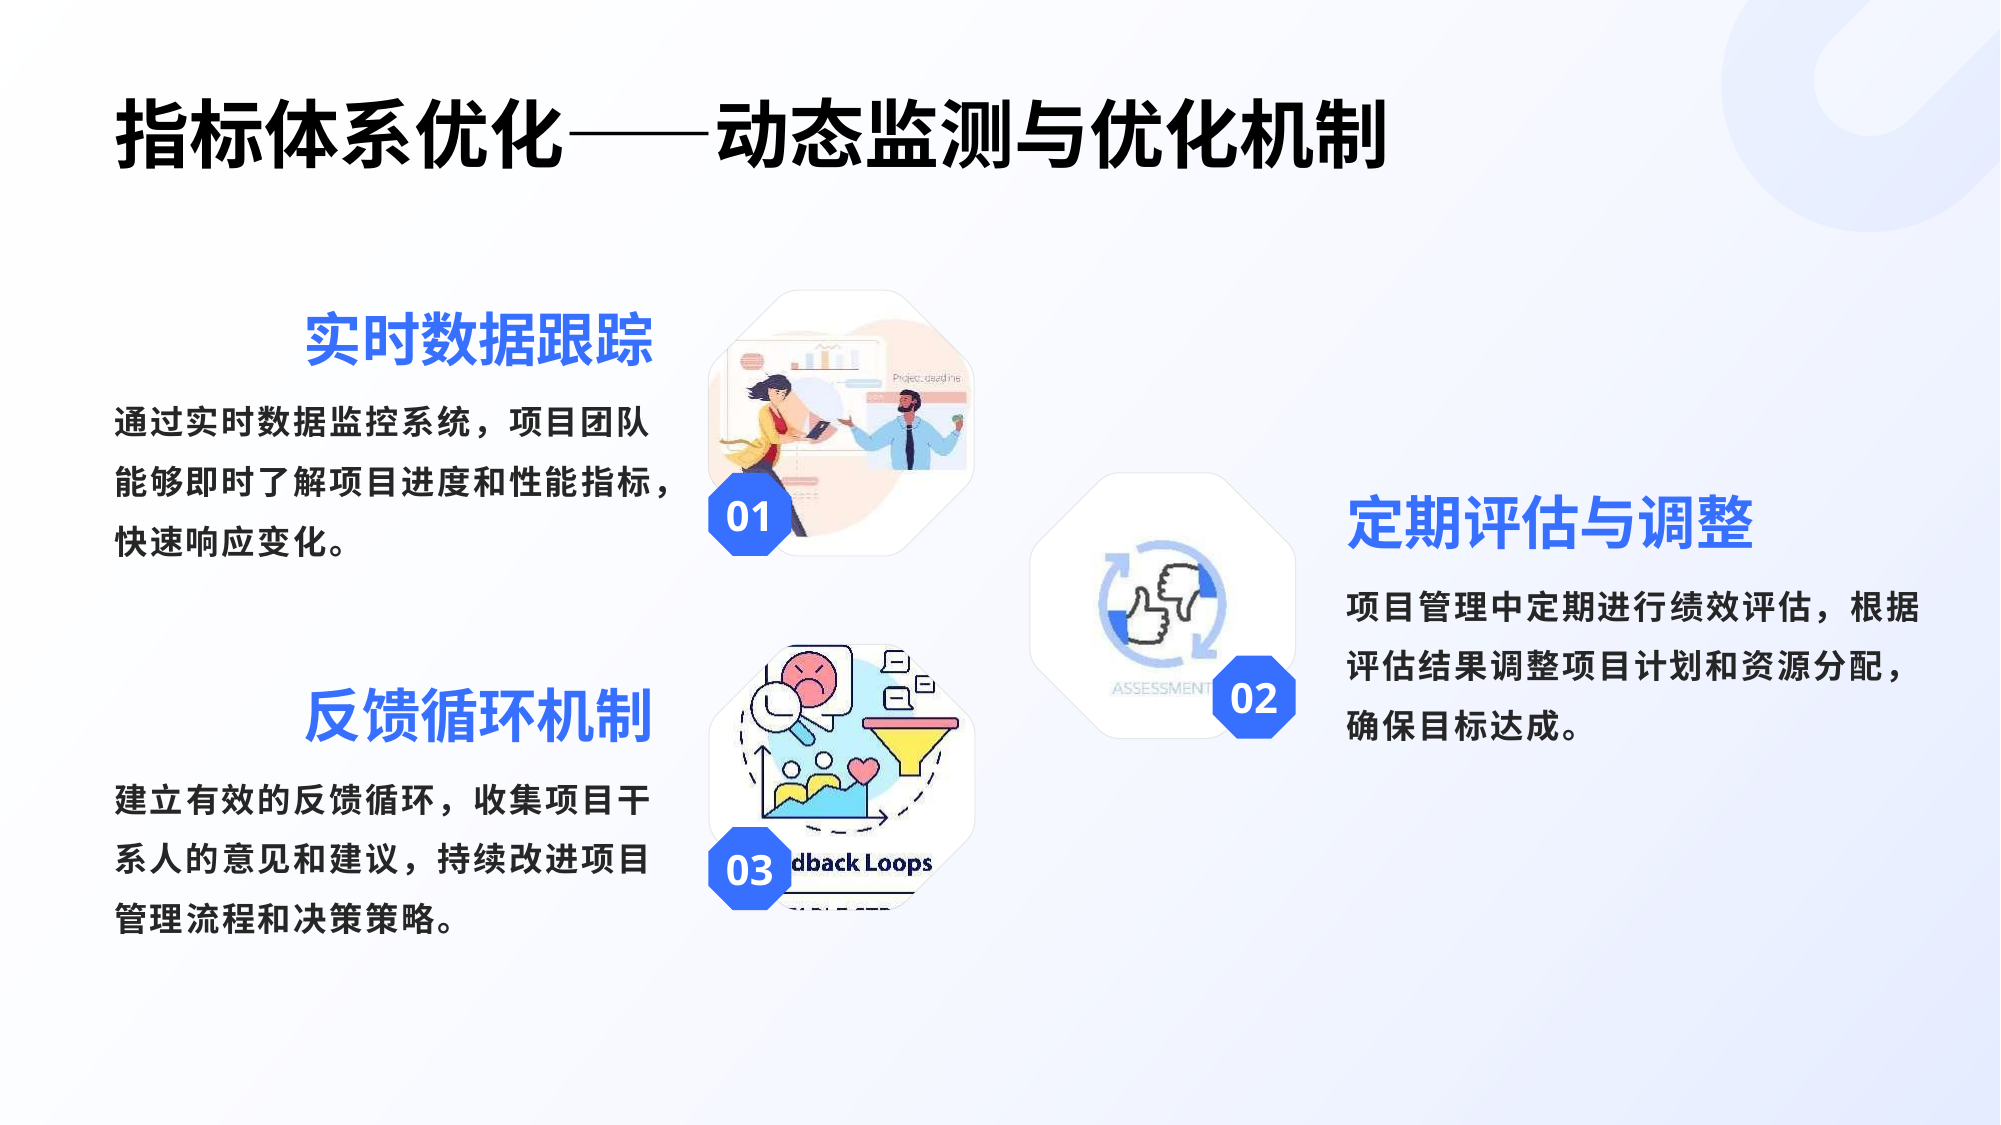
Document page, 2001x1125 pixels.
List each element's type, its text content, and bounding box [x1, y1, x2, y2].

picture [1029, 472, 1296, 739]
picture [709, 644, 975, 911]
text_box 反馈循环机制 [114, 649, 654, 750]
text_box 通过实时数据监控系统，项目团队能够即时了解项目进度和性能指标，快速响应变化。 [114, 381, 677, 520]
text_box 项目管理中定期进行绩效评估，根据评估结果调整项目计划和资源分配，确保目标达成。 [1346, 565, 1925, 704]
text_box 实时数据跟踪 [114, 273, 654, 374]
title 指标体系优化——动态监测与优化机制 [114, 59, 1886, 178]
picture [708, 290, 975, 556]
text_box 定期评估与调整 [1346, 456, 1886, 557]
text_box 建立有效的反馈循环，收集项目干系人的意见和建议，持续改进项目管理流程和决策策略。 [114, 758, 690, 897]
